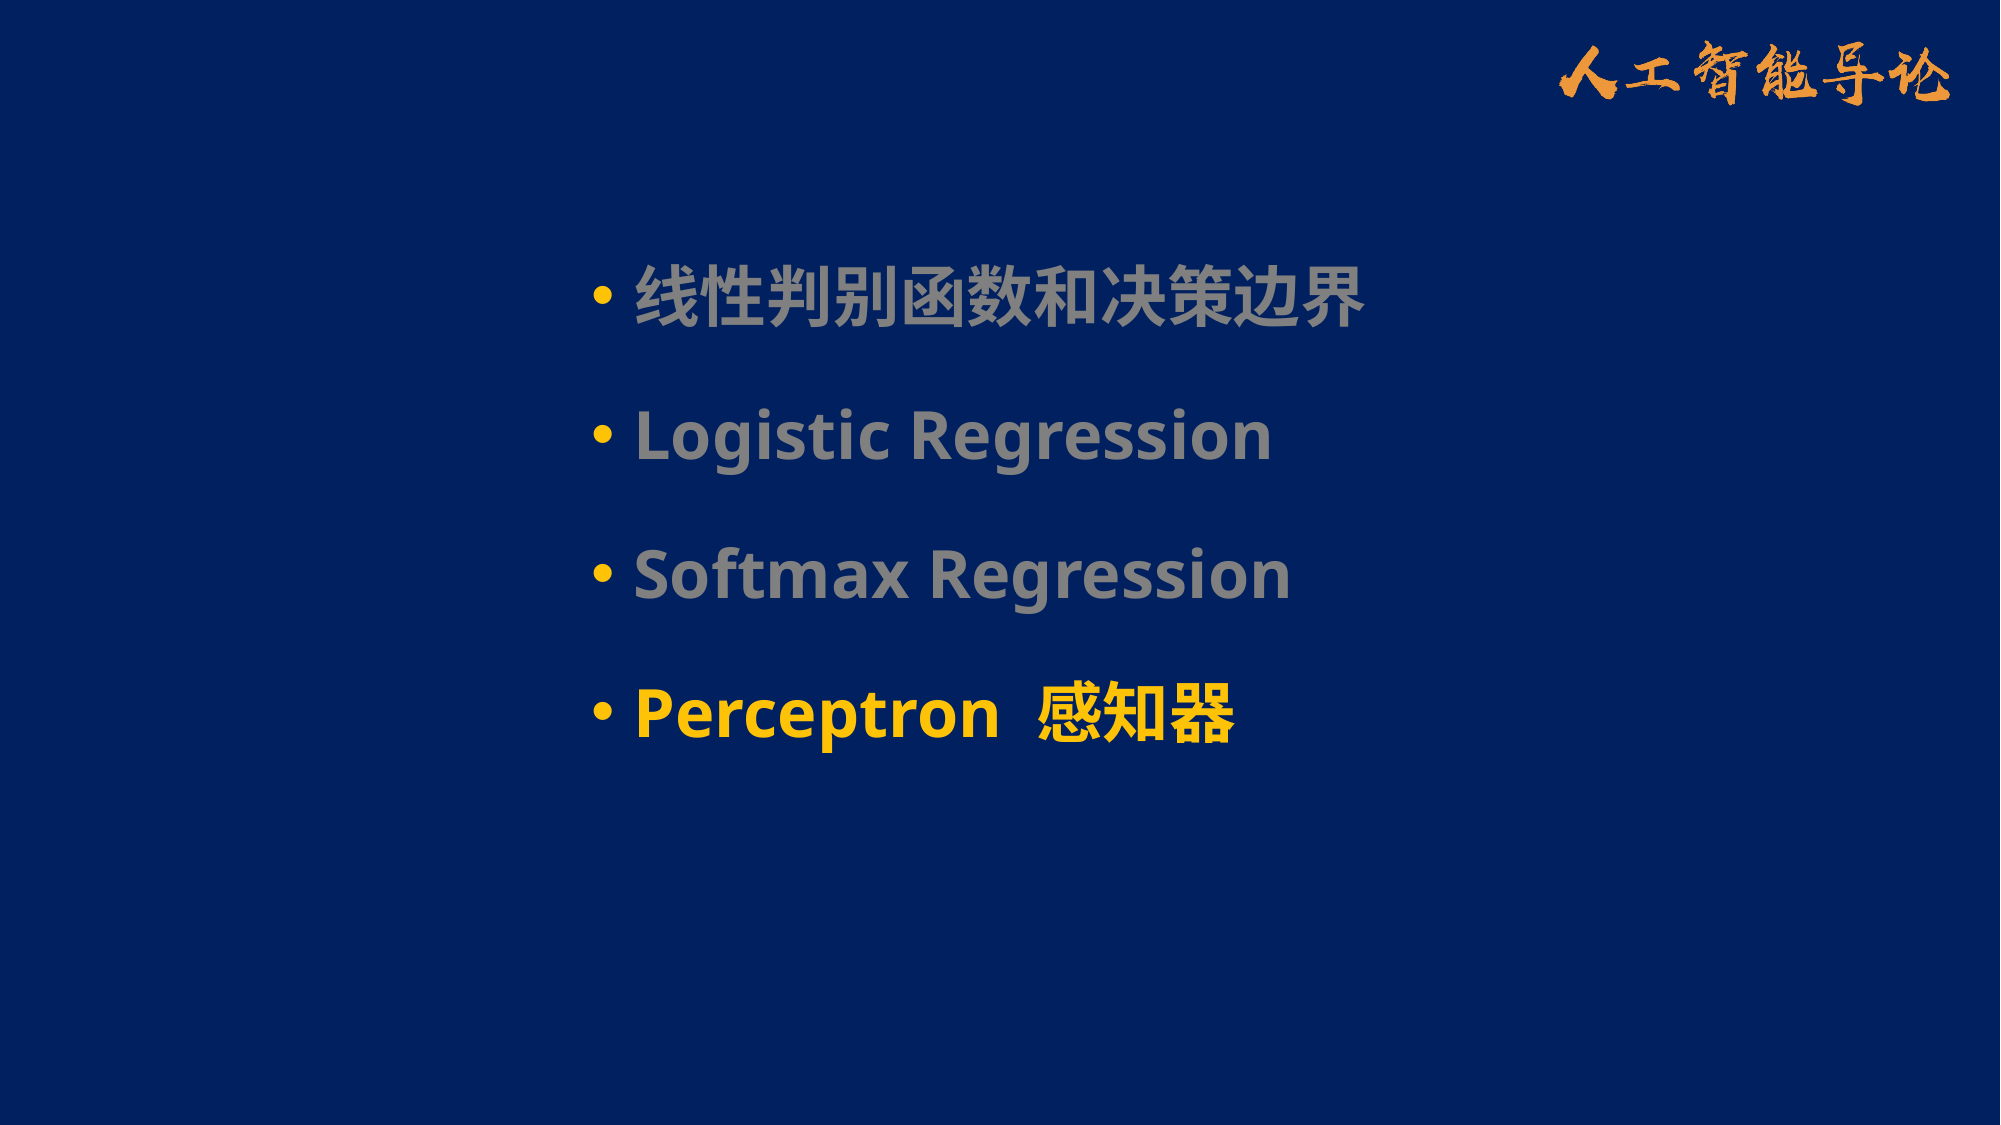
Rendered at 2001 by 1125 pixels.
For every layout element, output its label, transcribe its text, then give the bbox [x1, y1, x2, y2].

picture [1527, 29, 1979, 119]
list 线性判别函数和决策边界 Logistic Regression Softmax Regression Perceptron 感知器 [575, 206, 1788, 1024]
